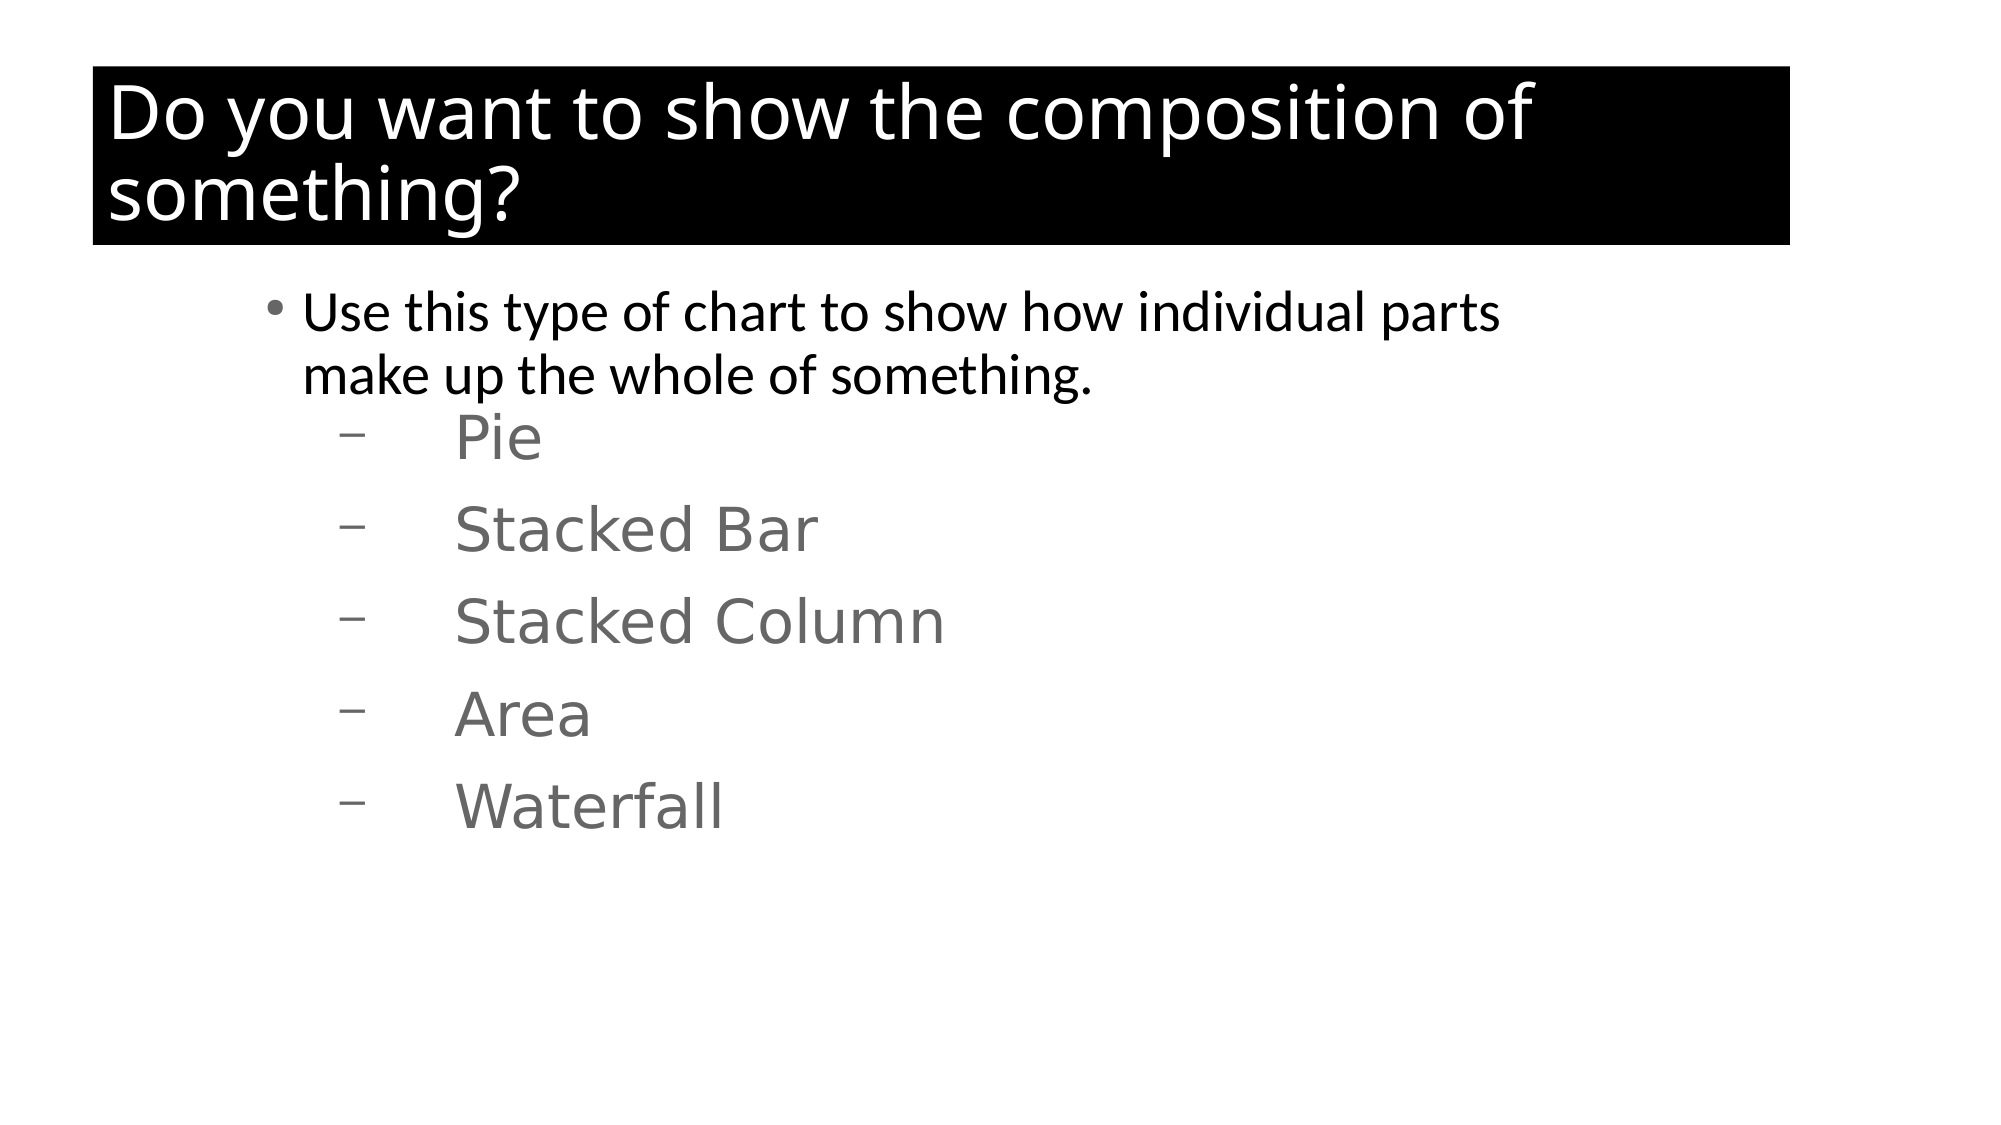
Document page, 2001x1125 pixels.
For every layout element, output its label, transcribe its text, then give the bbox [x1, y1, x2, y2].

list Use this type of chart to show how individual parts make up the whole of something. Pie Stacked Bar Stacked Column Area Waterfall [249, 274, 1542, 937]
title Do you want to show the composition of something? [92, 66, 1790, 245]
